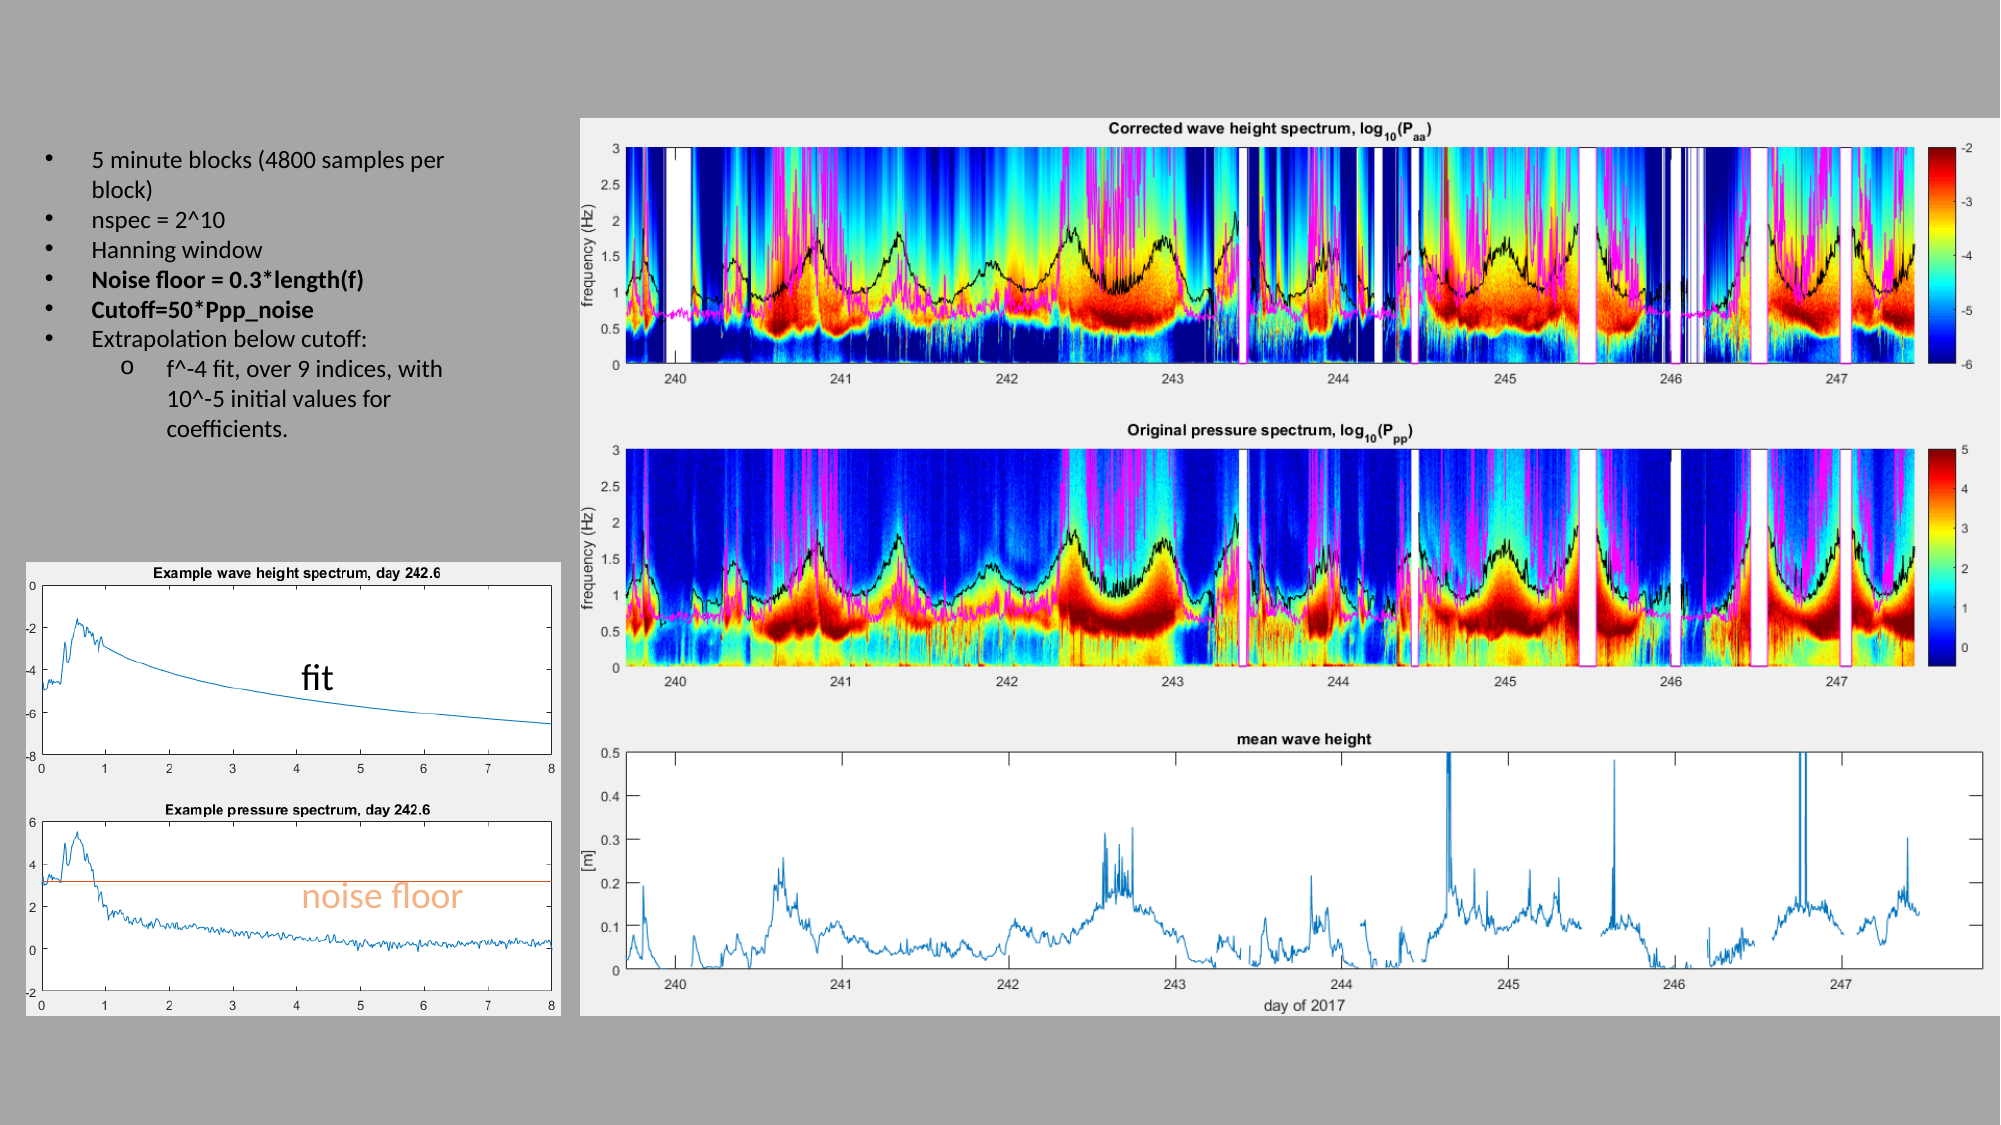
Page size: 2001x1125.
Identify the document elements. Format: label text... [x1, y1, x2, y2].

text_box 5 minute blocks (4800 samples per block) nspec = 2^10 Hanning window Noise floor = 0.3*length(f) Cutoff=50*Ppp_noise Extrapolation below cutoff: f^-4 fit, over 9 indices, with 10^-5 initial values for coefficients. [29, 136, 467, 510]
picture [26, 562, 562, 1016]
picture [580, 118, 2000, 1016]
